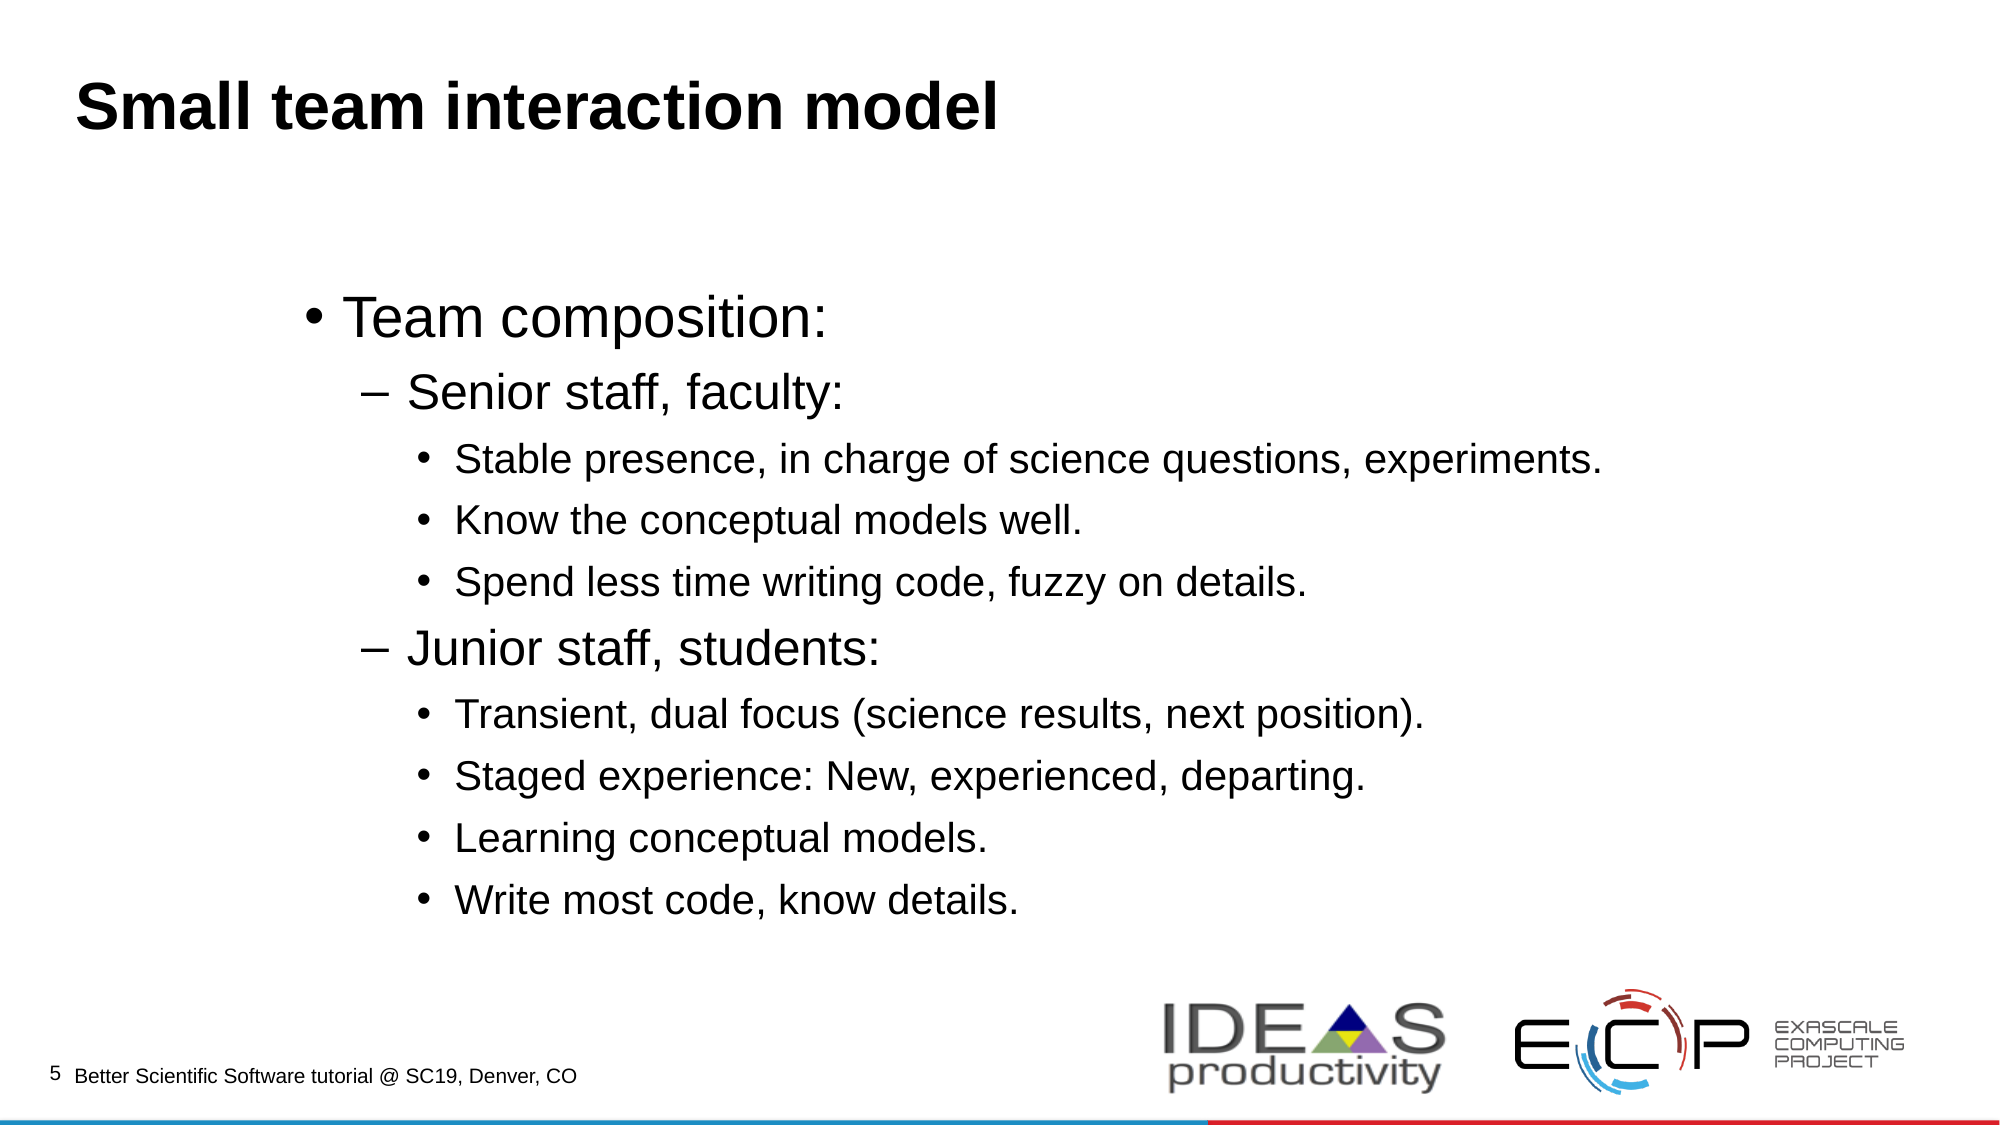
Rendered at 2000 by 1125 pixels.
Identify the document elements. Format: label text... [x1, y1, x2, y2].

title Small team interaction model [59, 67, 1926, 152]
list Team composition: Senior staff, faculty: Stable presence, in charge of science questions, experiments. Know the conceptual models well. Spend less time writing code, fuzzy on details. Junior staff, students: Transient, dual focus (science results, next position). Staged experience: New, experienced, departing. Learning conceptual models. Write most code, know details. [289, 279, 1719, 1001]
picture [1515, 989, 1904, 1095]
picture [1152, 1001, 1456, 1101]
